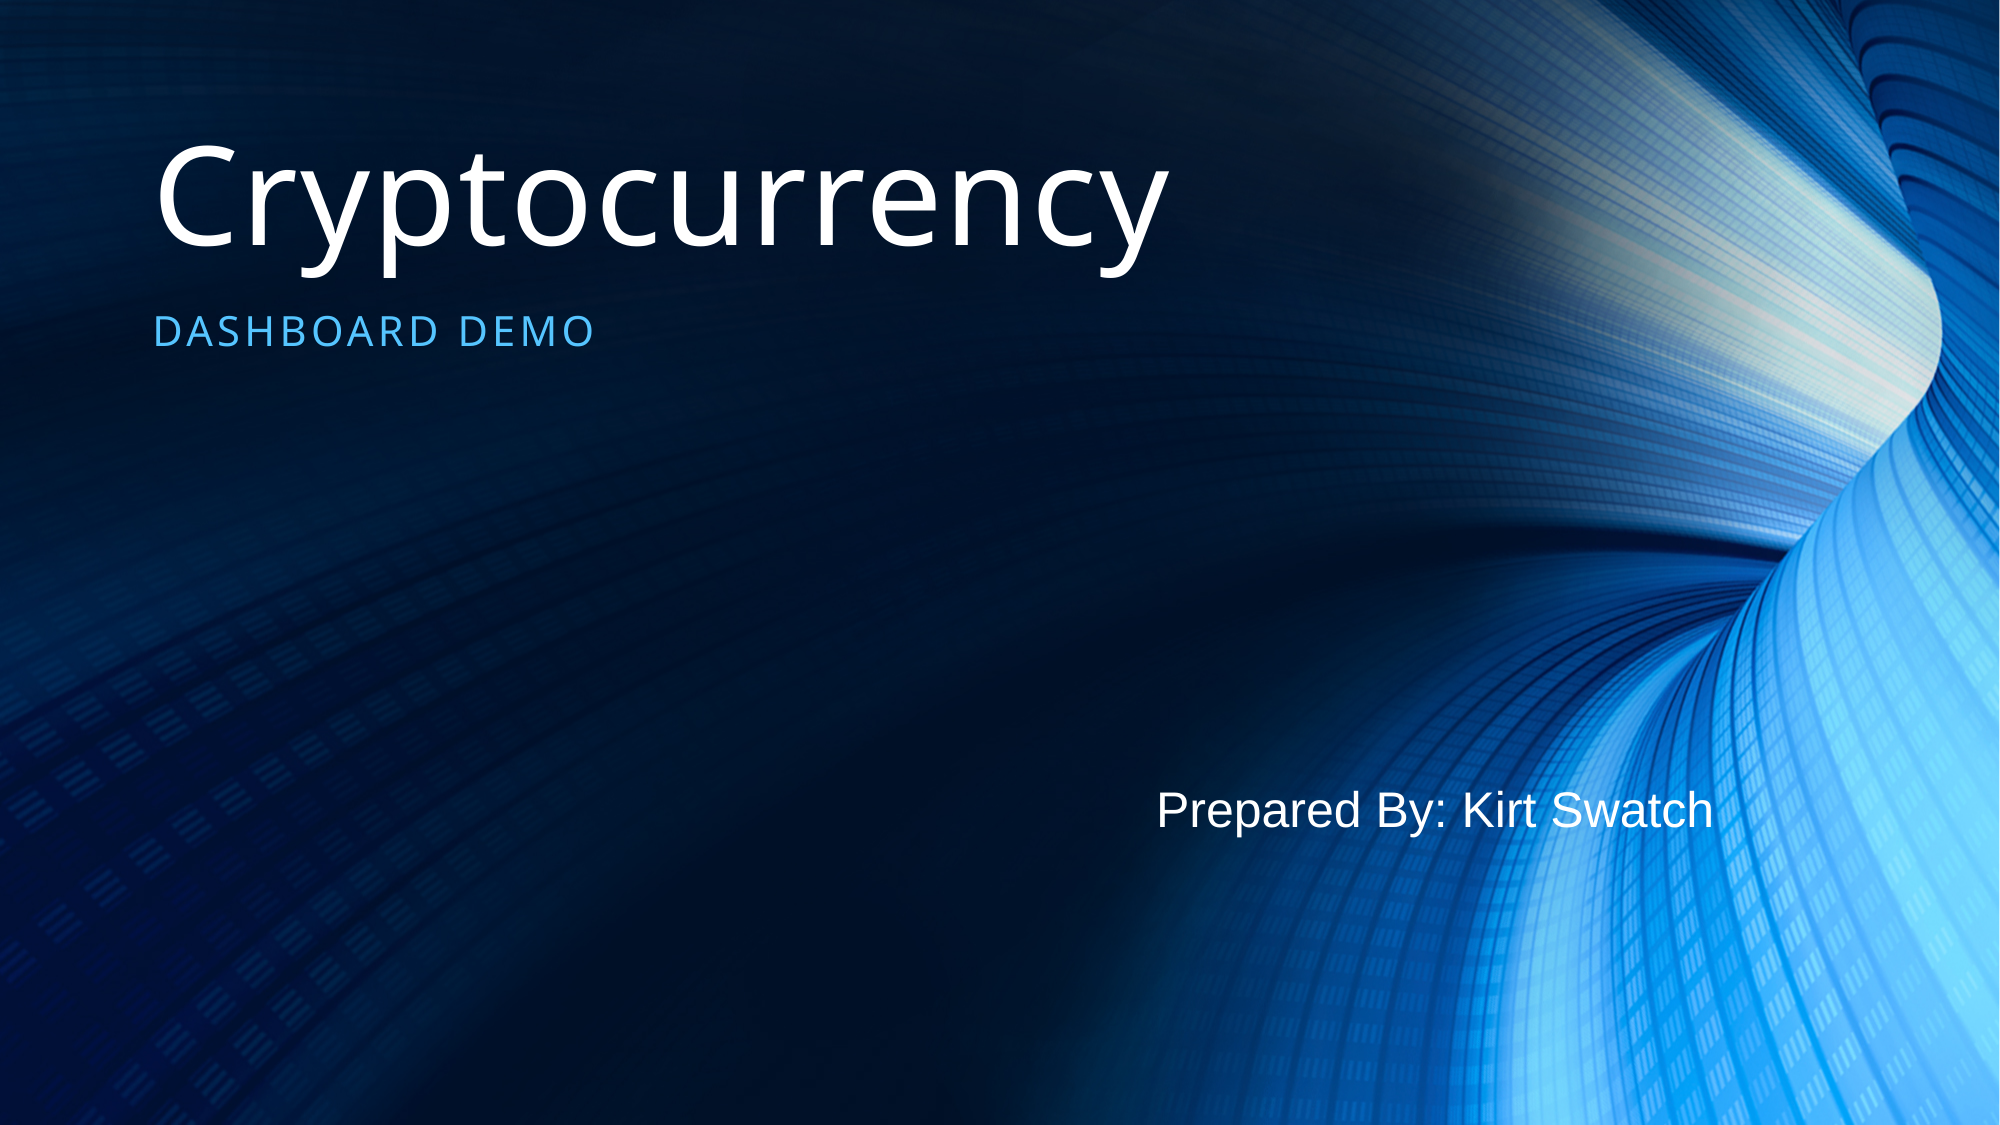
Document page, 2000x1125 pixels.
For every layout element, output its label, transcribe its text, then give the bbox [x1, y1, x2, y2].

text_box Prepared By: Kirt Swatch [1141, 739, 1910, 995]
title Cryptocurrency [137, 125, 1488, 279]
subtitle Dashboard Demo [137, 302, 1488, 503]
picture [0, 0, 2000, 1125]
